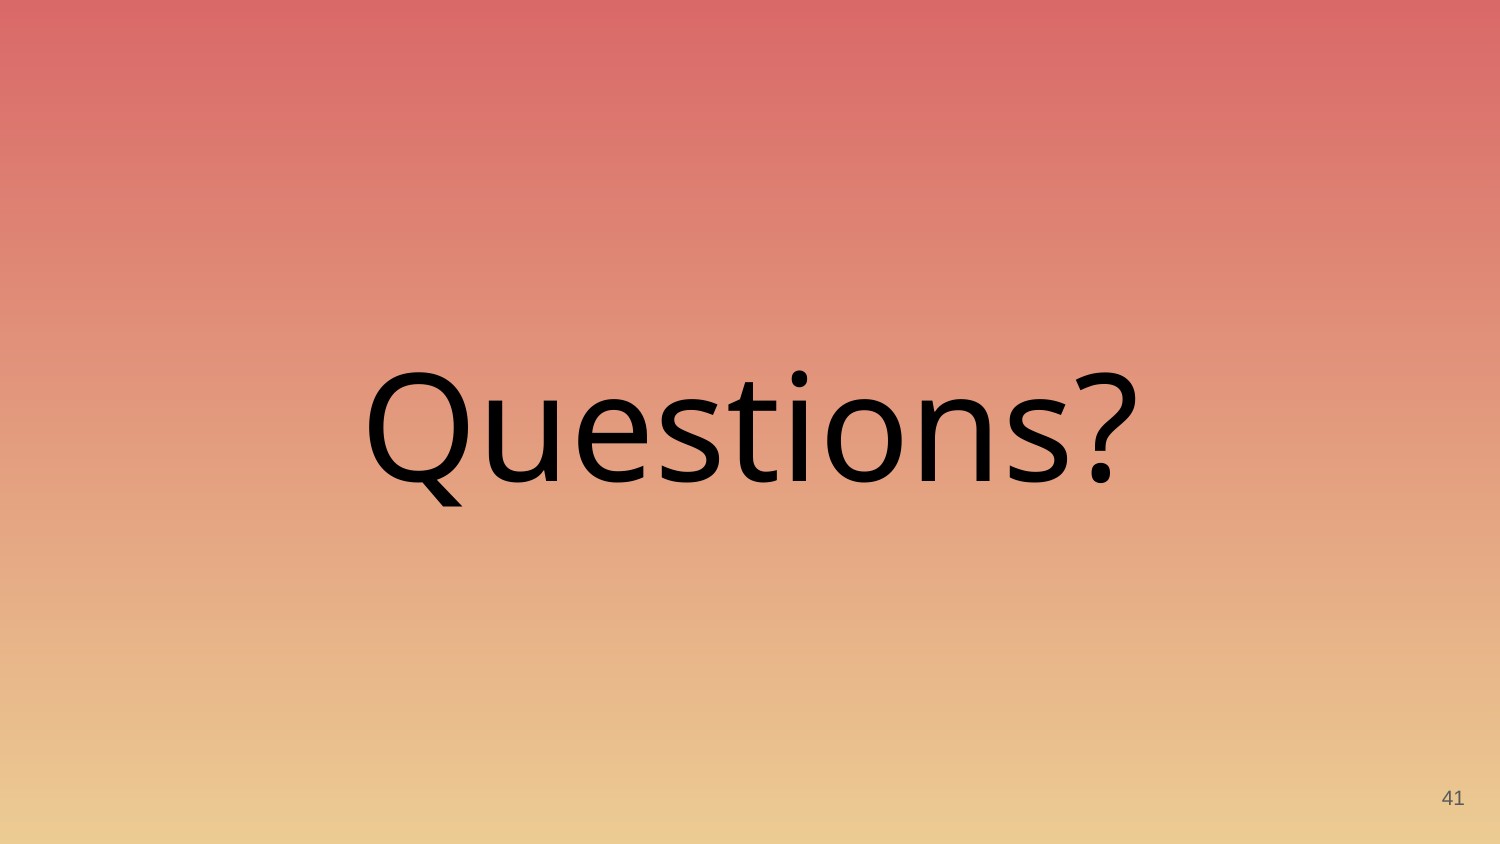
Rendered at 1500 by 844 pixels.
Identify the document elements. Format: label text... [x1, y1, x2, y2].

title Questions? [51, 352, 1449, 491]
slide_number ‹#› [431, 491, 460, 506]
slide_number ‹#› [1389, 764, 1480, 830]
